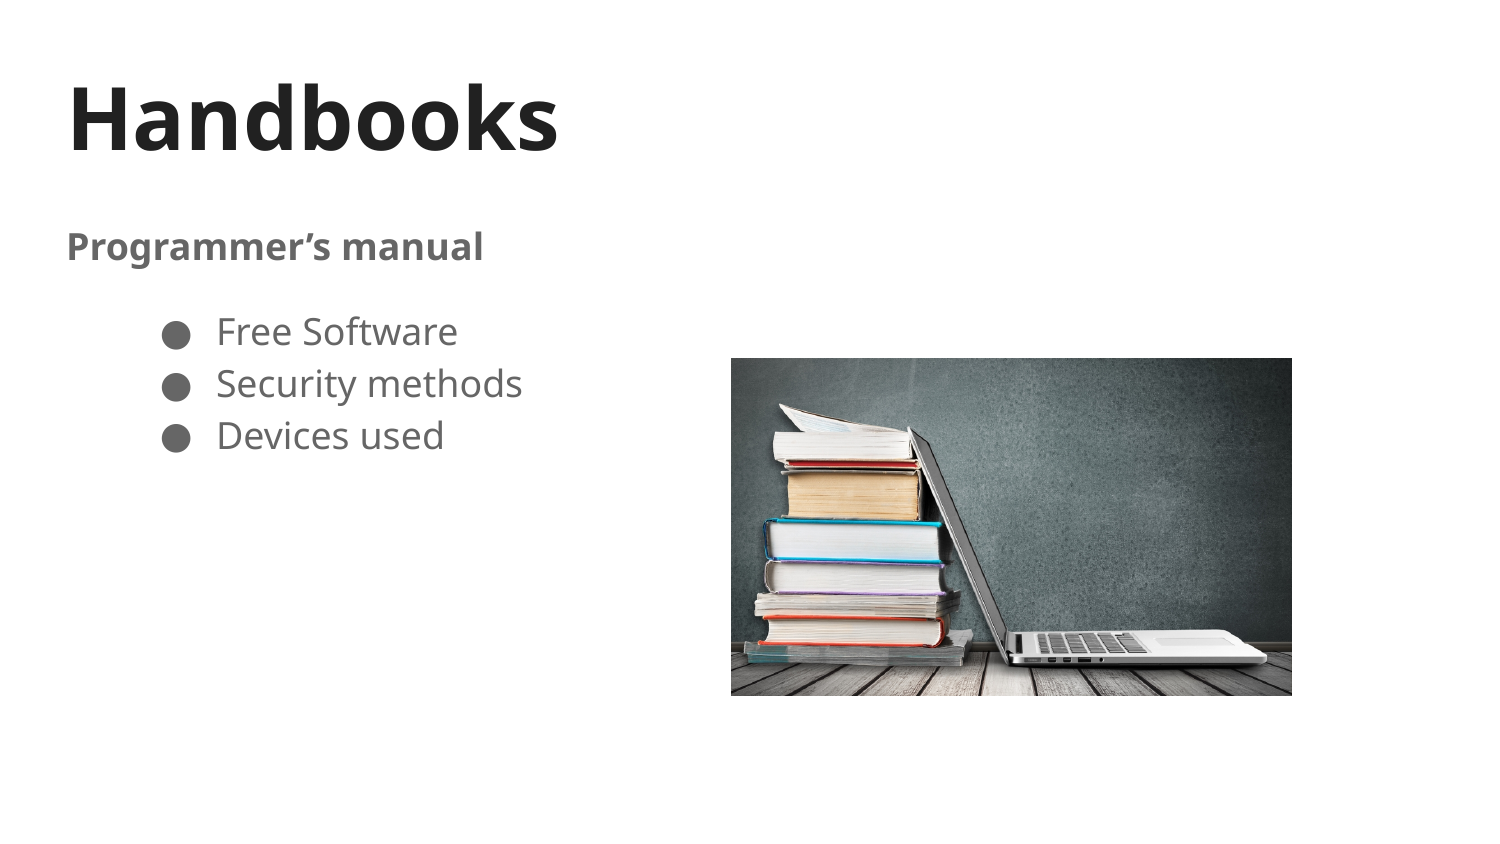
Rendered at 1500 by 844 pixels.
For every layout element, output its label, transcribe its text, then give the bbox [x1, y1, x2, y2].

picture [730, 358, 1292, 696]
title Handbooks [51, 48, 1449, 180]
list Programmer’s manual Free Software Security methods Devices used [51, 201, 1449, 750]
